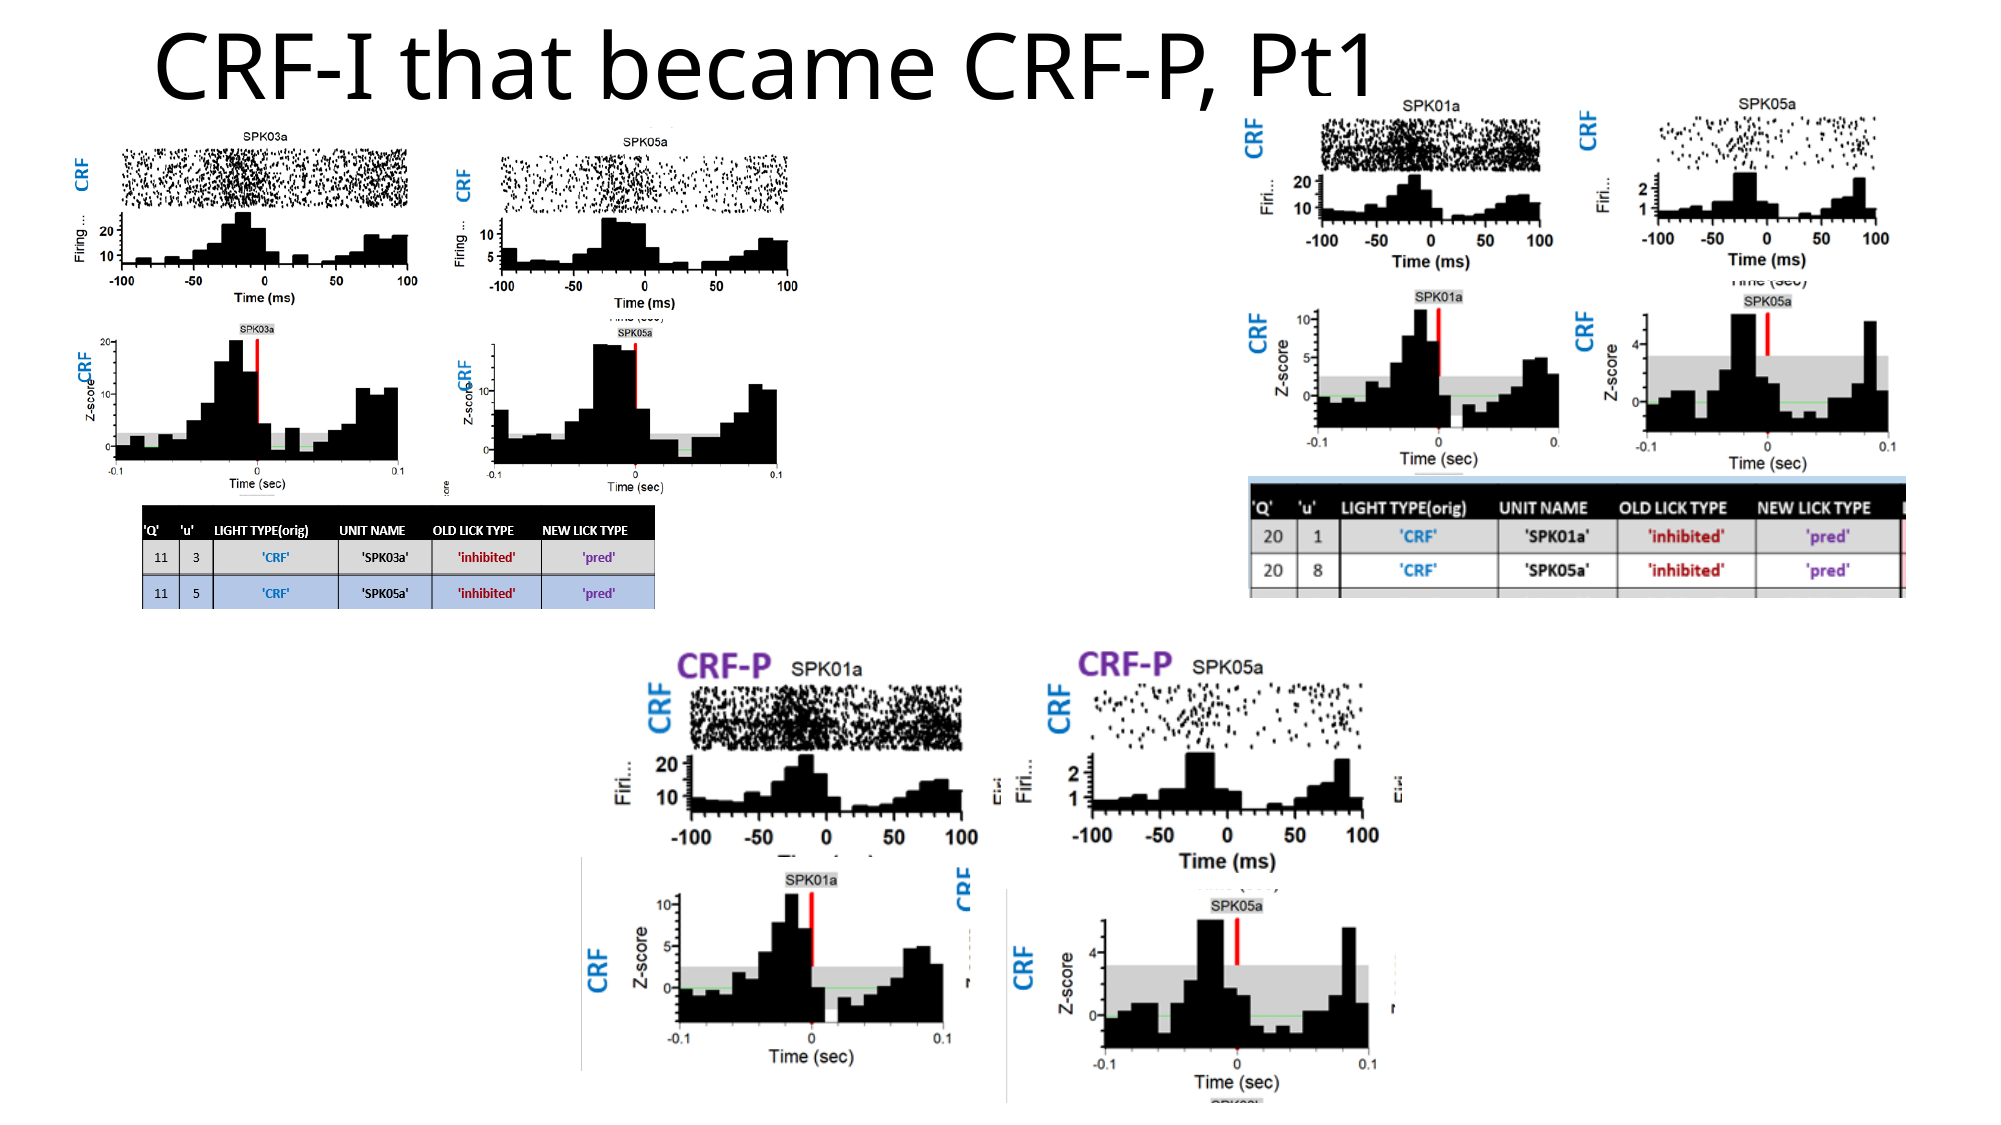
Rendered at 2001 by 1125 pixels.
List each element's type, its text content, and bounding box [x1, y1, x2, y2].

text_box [55, 127, 808, 610]
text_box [1230, 96, 1906, 598]
title CRF-I that became CRF-P, Pt1 [137, 0, 1863, 179]
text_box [575, 650, 1402, 1125]
